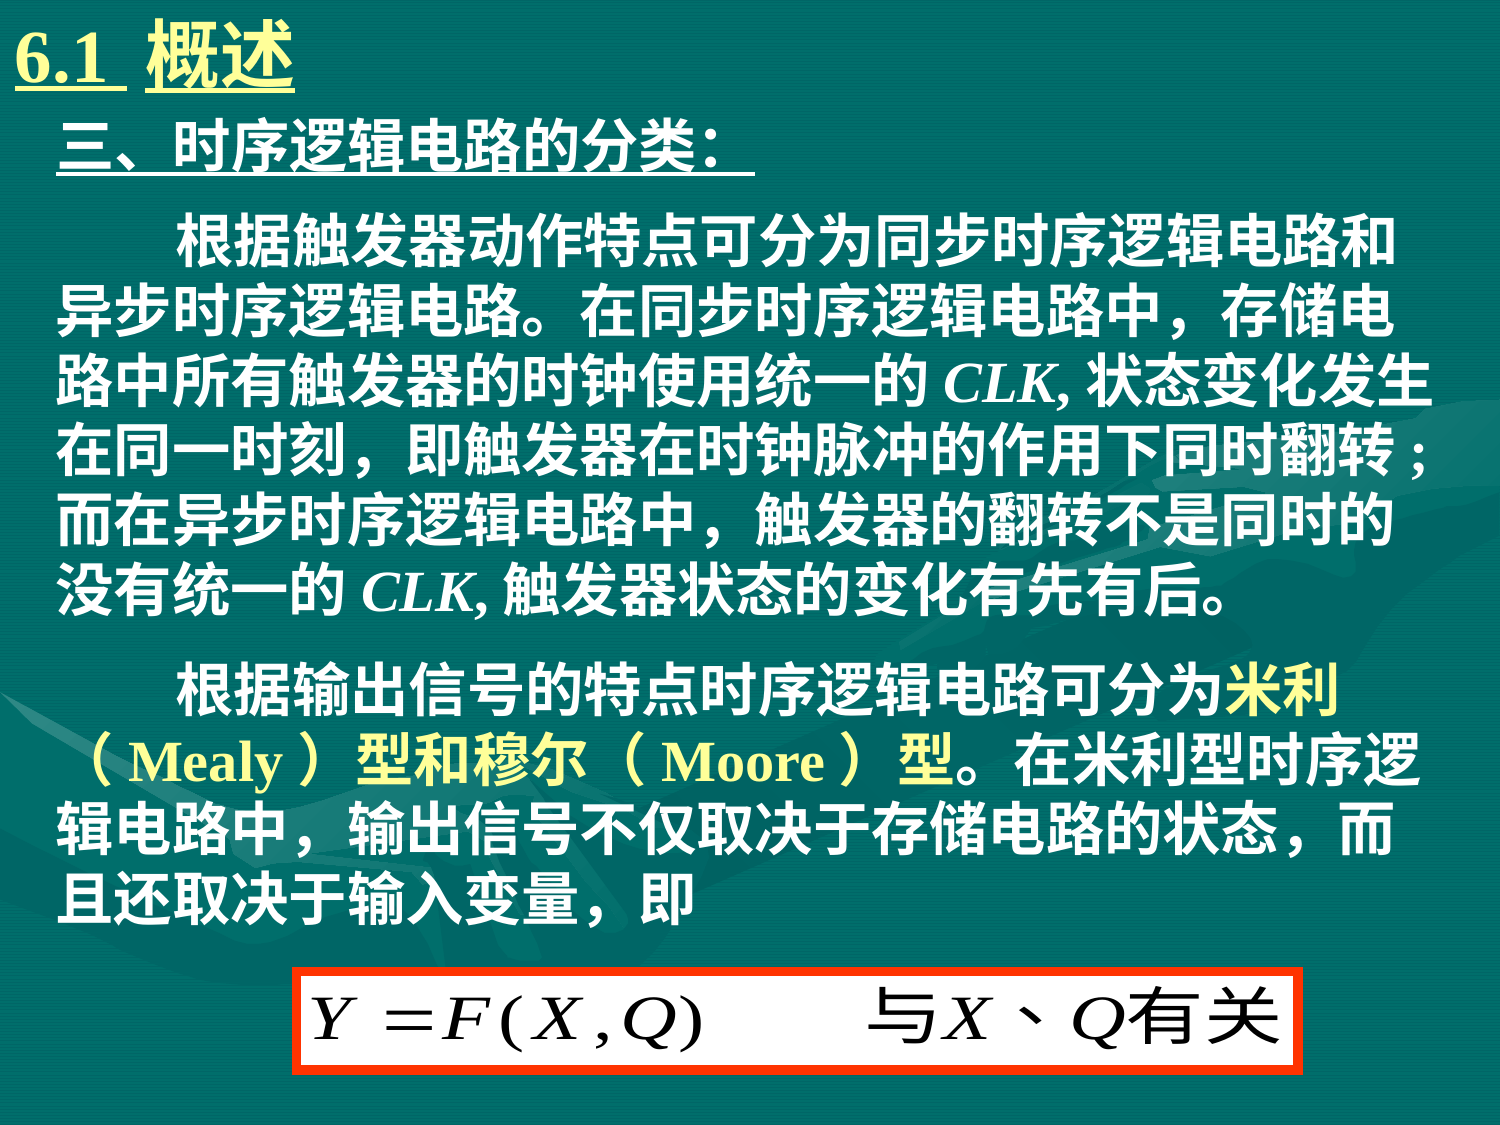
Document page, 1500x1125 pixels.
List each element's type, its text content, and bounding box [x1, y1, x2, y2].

text_box 根据触发器动作特点可分为同步时序逻辑电路和异步时序逻辑电路。在同步时序逻辑电路中，存储电路中所有触发器的时钟使用统一的CLK,状态变化发生在同一时刻，即触发器在时钟脉冲的作用下同时翻转;而在异步时序逻辑电路中，触发器的翻转不是同时的没有统一的CLK,触发器状态的变化有先有后。 [41, 196, 1463, 631]
title 三、时序逻辑电路的分类： [41, 101, 1392, 183]
text_box 根据输出信号的特点时序逻辑电路可分为米利（Mealy）型和穆尔（Moore）型。在米利型时序逻辑电路中，输出信号不仅取决于存储电路的状态，而且还取决于输入变量，即 [41, 645, 1447, 940]
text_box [300, 975, 1294, 1066]
text_box 6.1 概述 [0, 0, 416, 128]
